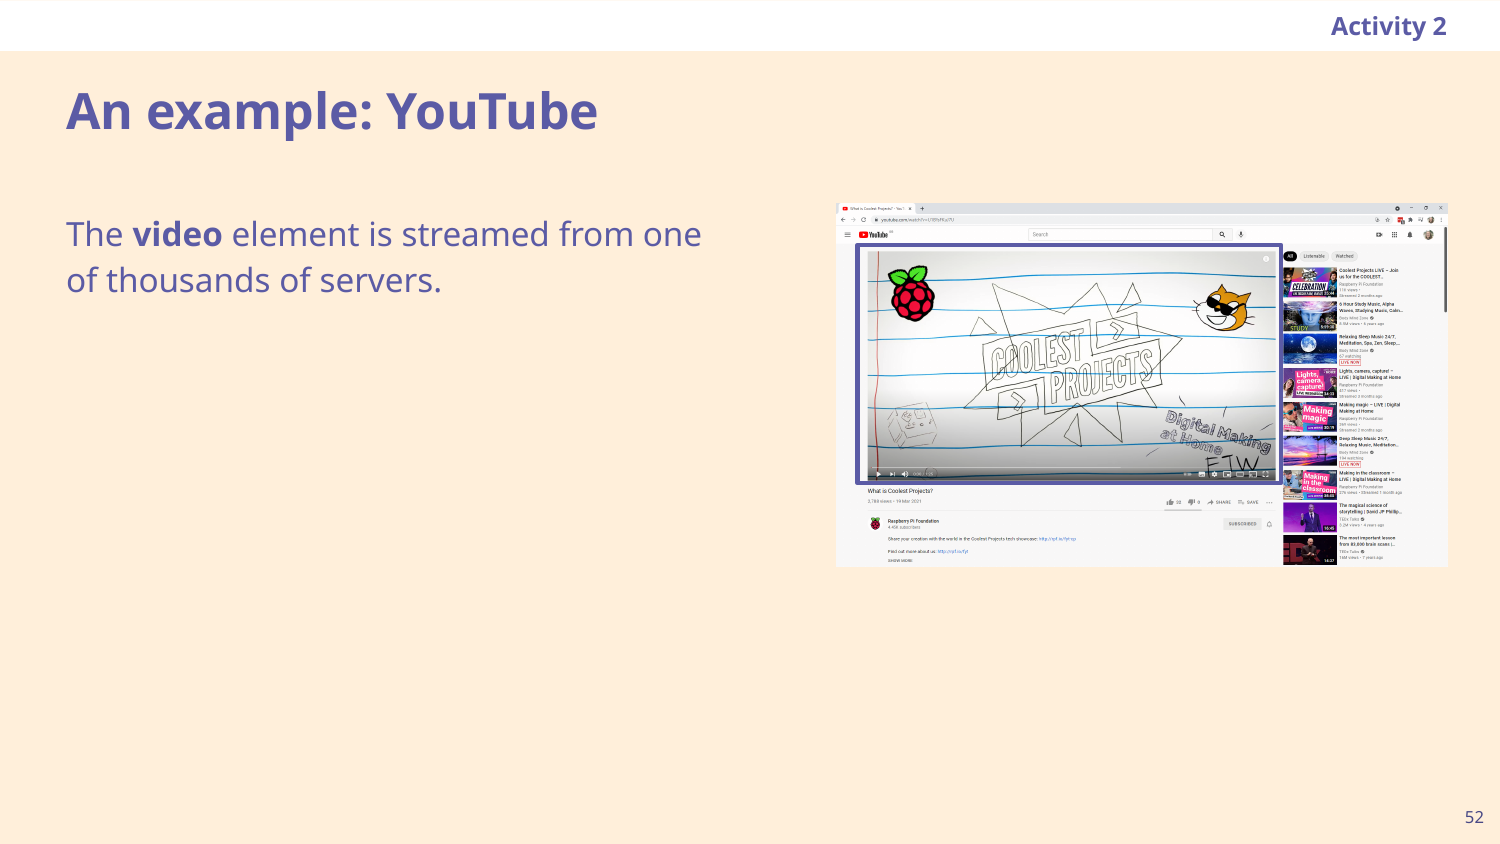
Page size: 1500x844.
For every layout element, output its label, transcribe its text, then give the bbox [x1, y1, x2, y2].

slide_number ‹#› [1448, 792, 1500, 844]
title An example: YouTube [51, 52, 1449, 167]
list The video element is streamed from one of thousands of servers. [51, 191, 723, 793]
picture [836, 203, 1448, 568]
subtitle Activity 2 [862, 0, 1448, 52]
